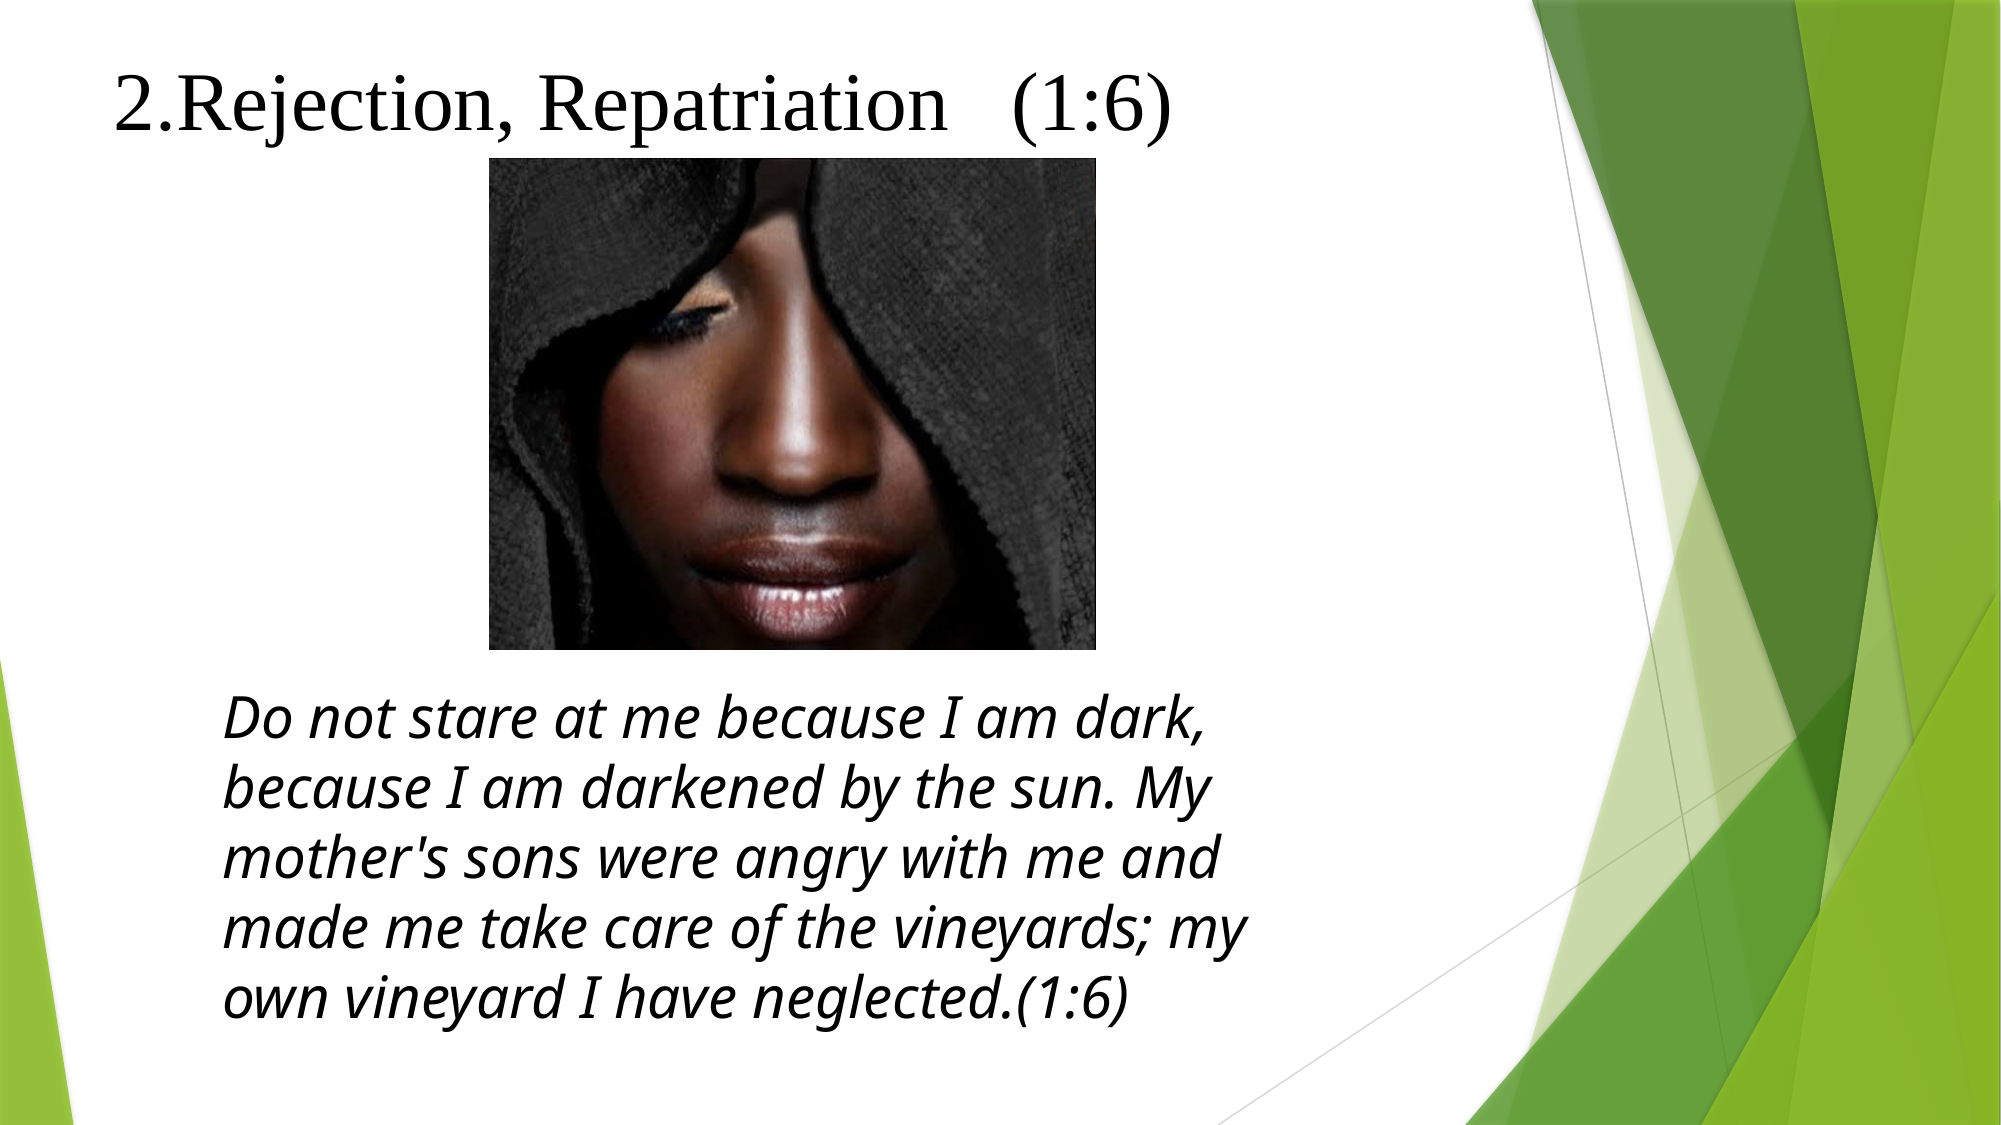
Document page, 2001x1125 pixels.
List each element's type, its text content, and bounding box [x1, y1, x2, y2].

title 2.Rejection, Repatriation (1:6) [98, 39, 1510, 257]
text_box Do not stare at me because I am dark, because I am darkened by the sun. My mother's sons were angry with me and made me take care of the vineyards; my own vineyard I have neglected.(1:6) [207, 672, 1323, 1038]
picture [488, 158, 1096, 651]
